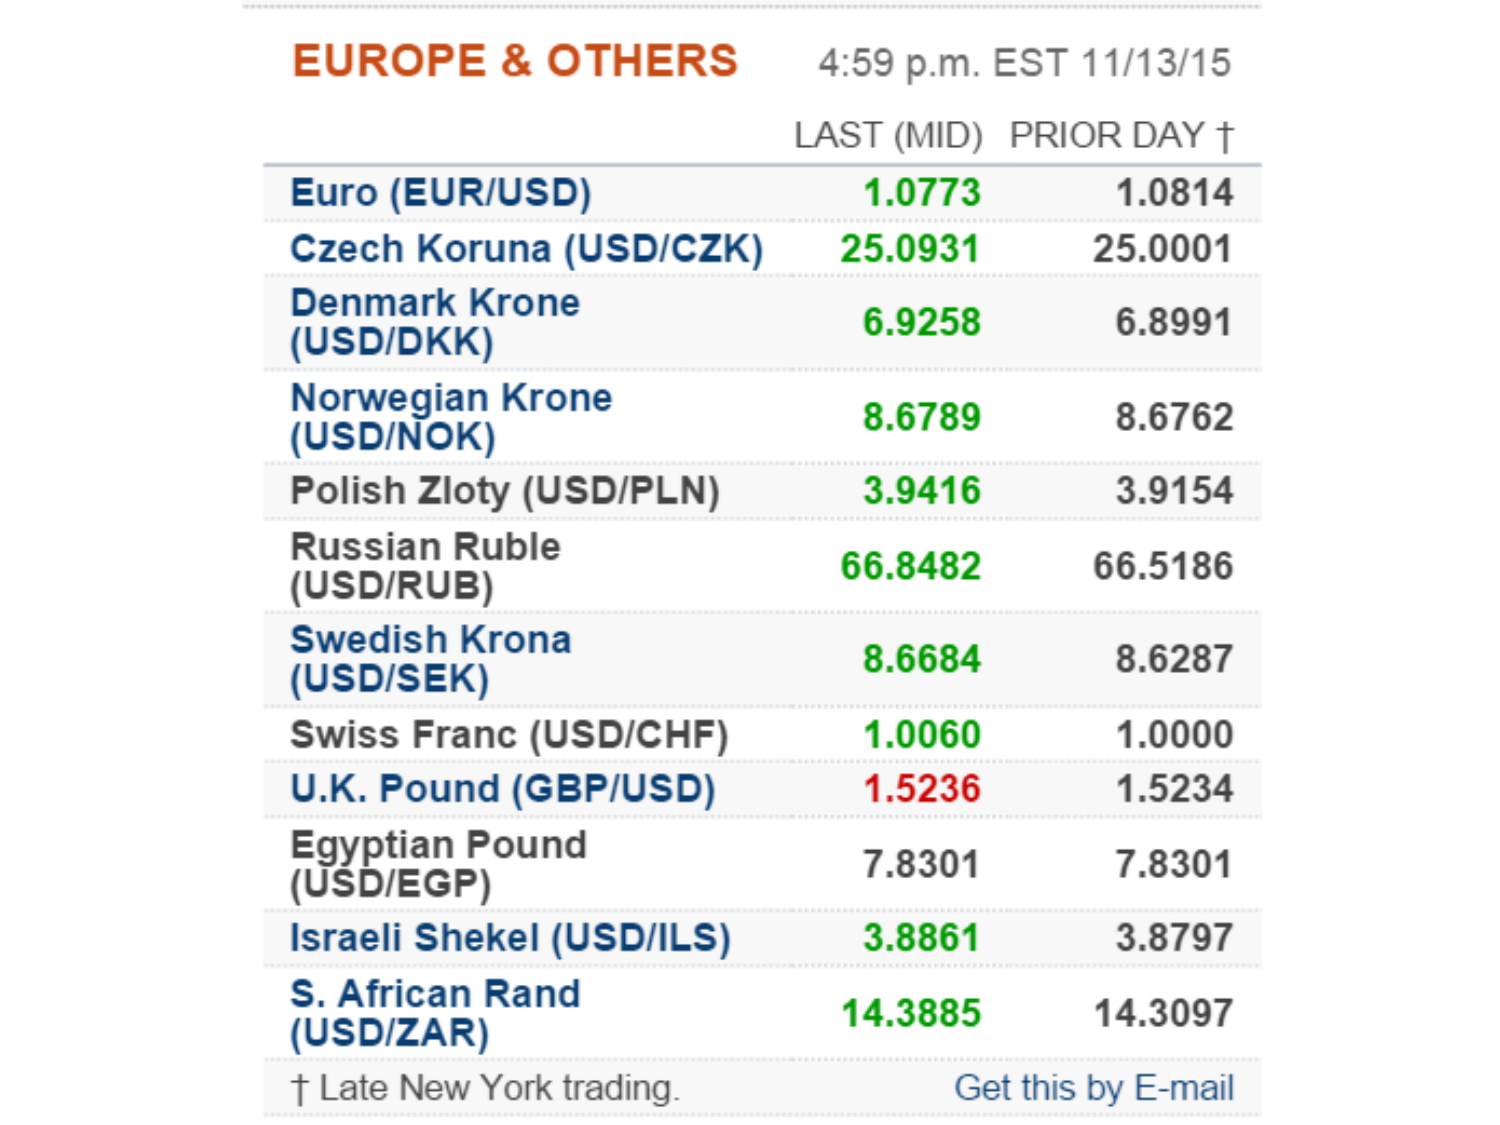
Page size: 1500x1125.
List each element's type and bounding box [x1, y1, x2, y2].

picture [241, 0, 1278, 1120]
